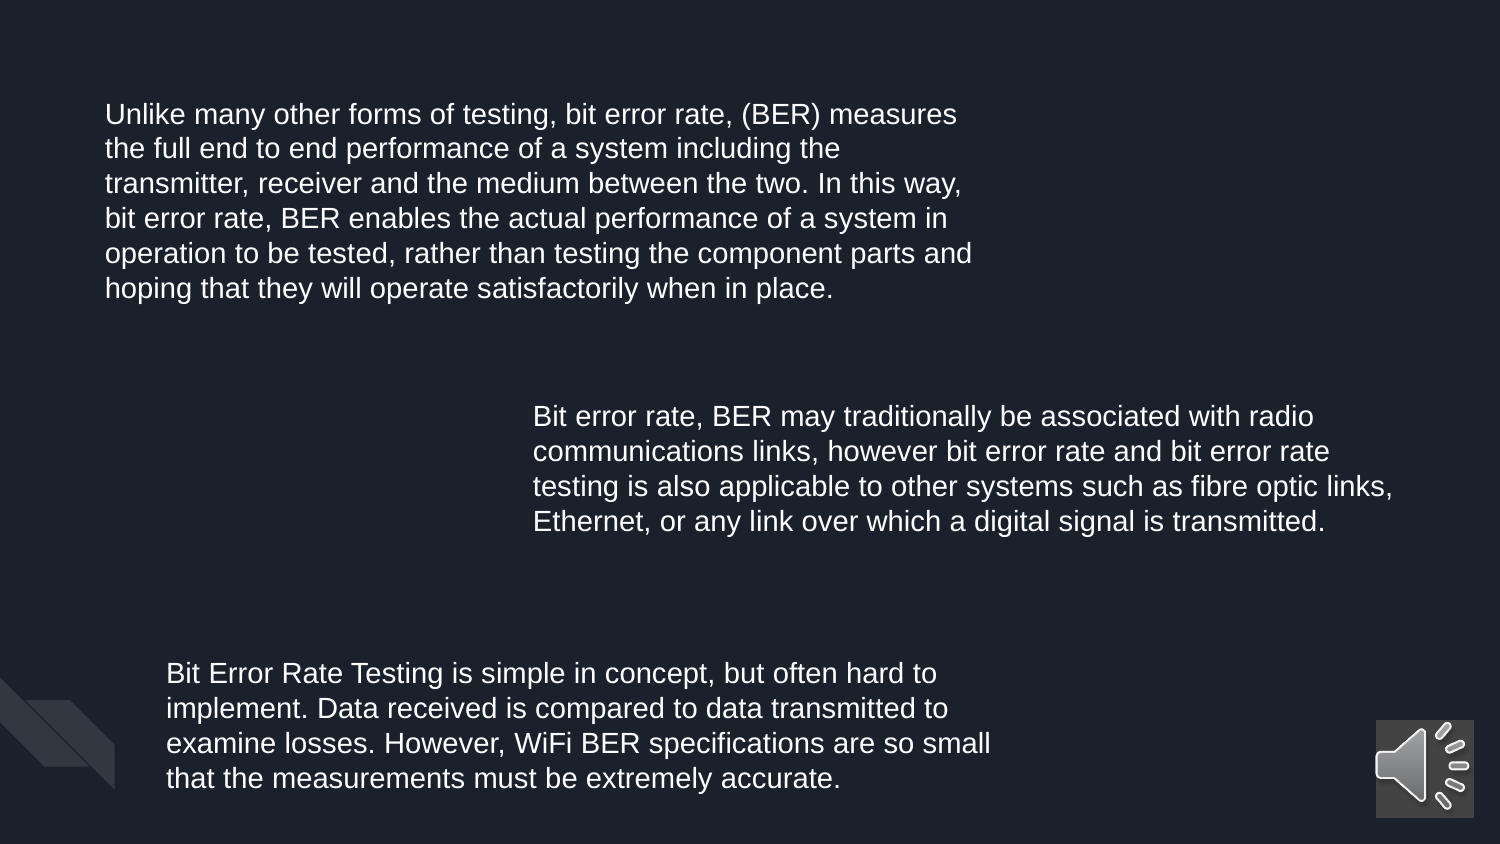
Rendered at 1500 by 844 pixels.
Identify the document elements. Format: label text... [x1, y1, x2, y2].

picture [1374, 718, 1476, 819]
text_box Bit Error Rate Testing is simple in concept, but often hard to implement. Data received is compared to data transmitted to examine losses. However, WiFi BER specifications are so small that the measurements must be extremely accurate. [151, 639, 1058, 830]
text_box Unlike many other forms of testing, bit error rate, (BER) measures the full end to end performance of a system including the transmitter, receiver and the medium between the two. In this way, bit error rate, BER enables the actual performance of a system in operation to be tested, rather than testing the component parts and hoping that they will operate satisfactorily when in place. [89, 79, 997, 243]
text_box Bit error rate, BER may traditionally be associated with radio communications links, however bit error rate and bit error rate testing is also applicable to other systems such as fibre optic links, Ethernet, or any link over which a digital signal is transmitted. [517, 382, 1425, 545]
